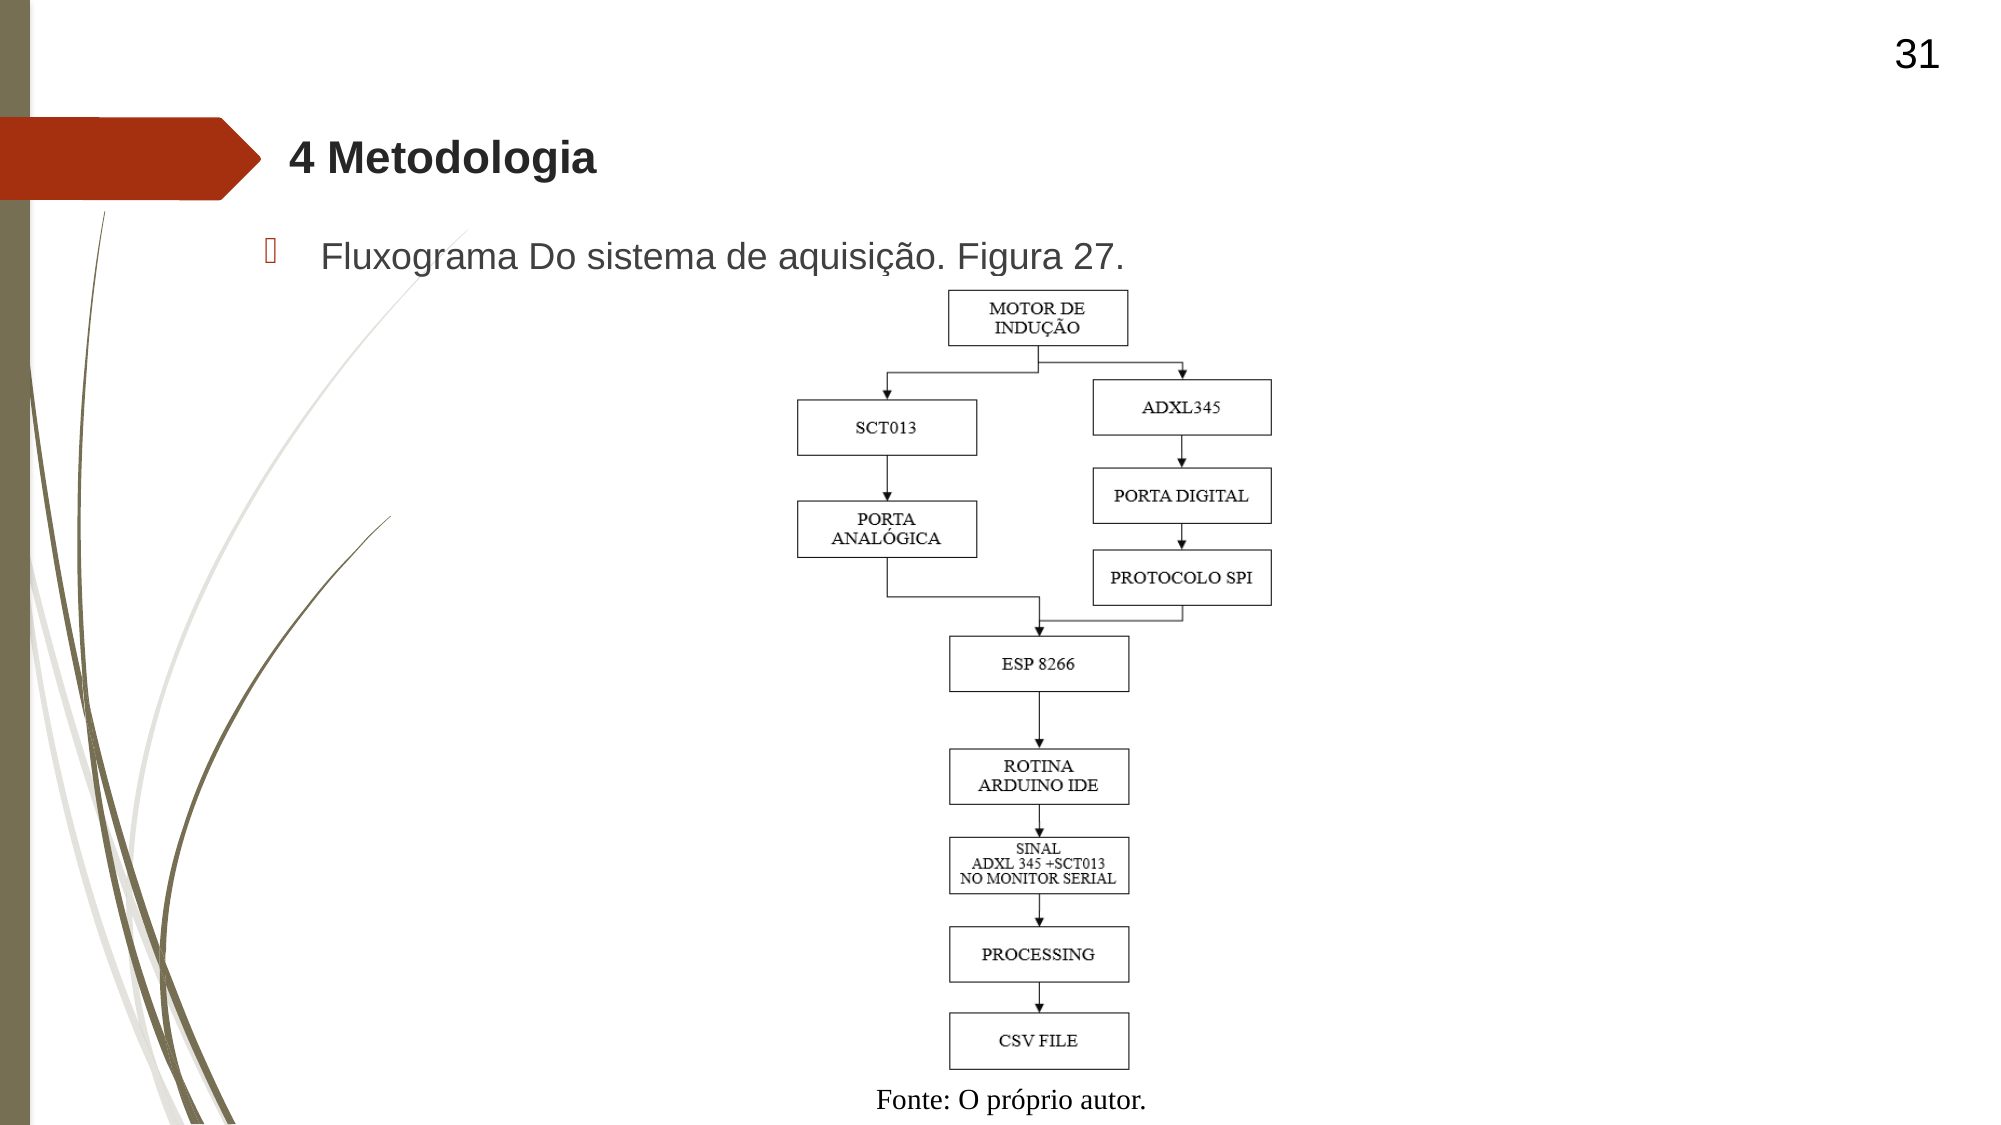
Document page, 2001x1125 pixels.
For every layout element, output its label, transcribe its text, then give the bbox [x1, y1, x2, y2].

slide_number 31 [1828, 21, 1956, 82]
list Fluxograma Do sistema de aquisição. Figura 27. [249, 202, 1933, 1027]
title 4 Metodologia [274, 120, 1391, 202]
text_box Fonte: O próprio autor. [861, 1080, 1162, 1123]
picture [781, 276, 1287, 1073]
